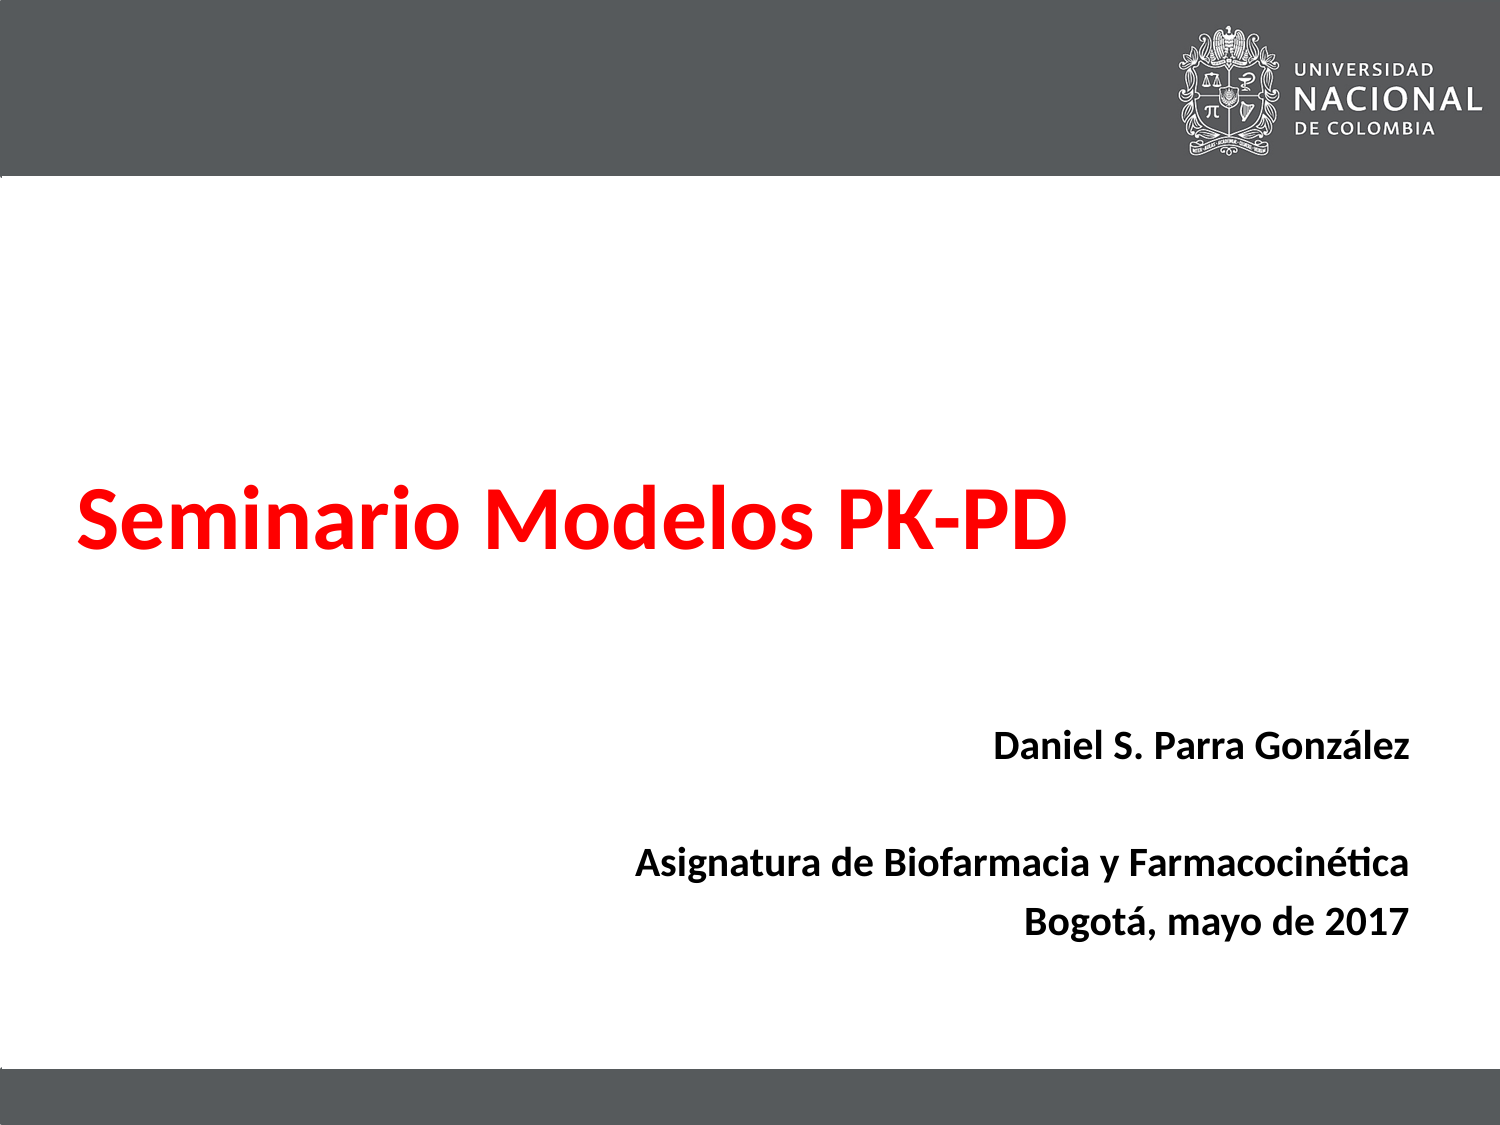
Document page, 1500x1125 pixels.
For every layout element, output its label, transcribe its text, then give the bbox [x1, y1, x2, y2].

title Seminario Modelos PK-PD [41, 385, 1105, 640]
picture [0, 0, 1500, 1125]
list Daniel S. Parra González Asignatura de Biofarmacia y Farmacocinética Bogotá, mayo de 2017 [596, 710, 1425, 1047]
